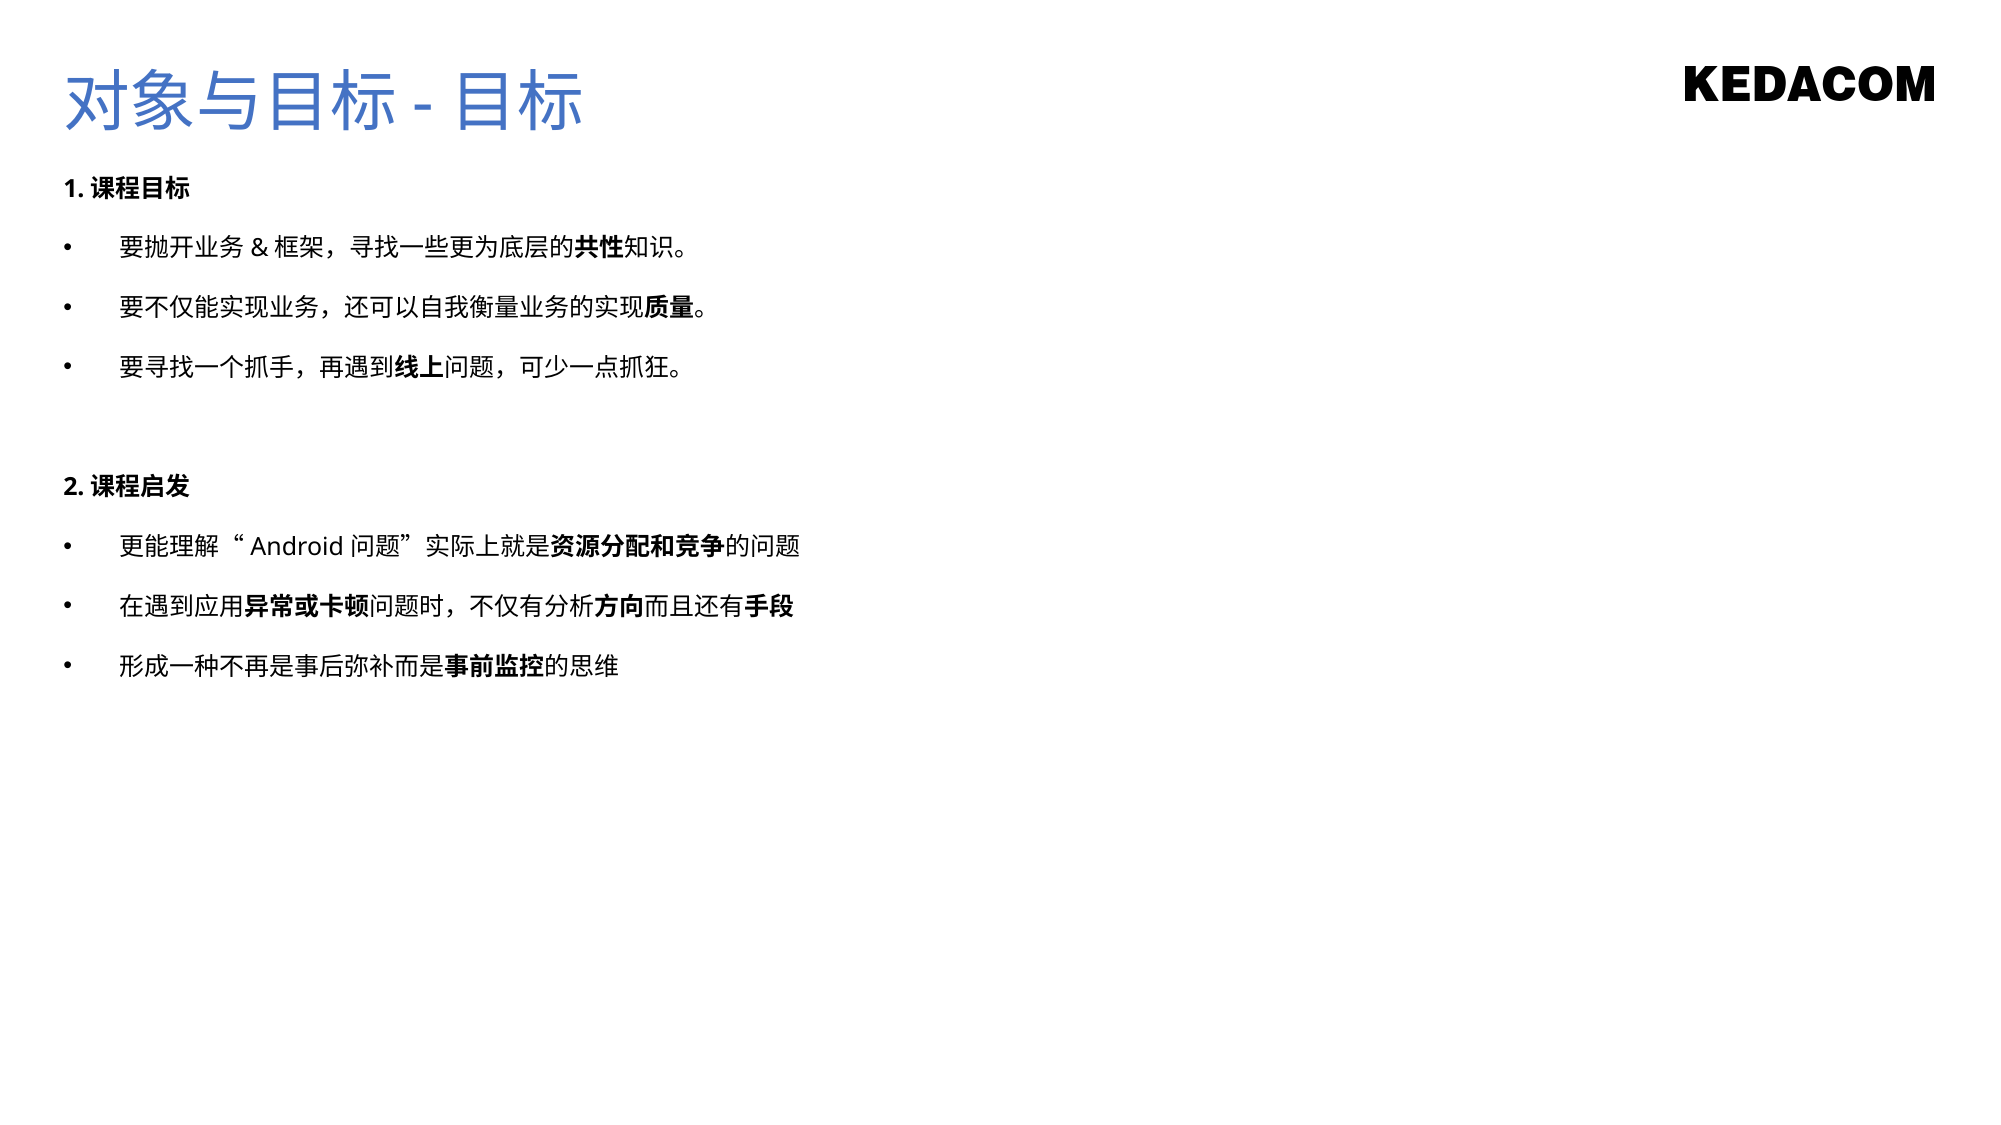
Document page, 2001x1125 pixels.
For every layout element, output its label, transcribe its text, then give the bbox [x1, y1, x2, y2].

list 1.课程目标 要抛开业务&框架，寻找一些更为底层的共性知识。 要不仅能实现业务，还可以自我衡量业务的实现质量。 要寻找一个抓手，再遇到线上问题，可少一点抓狂。 2.课程启发 更能理解“Android问题”实际上就是资源分配和竞争的问题 在遇到应用异常或卡顿问题时，不仅有分析方向而且还有手段 形成一种不再是事后弥补而是事前监控的思维 [48, 155, 1950, 1059]
list 对象与目标-目标 [48, 51, 1661, 151]
picture [1685, 66, 1934, 101]
